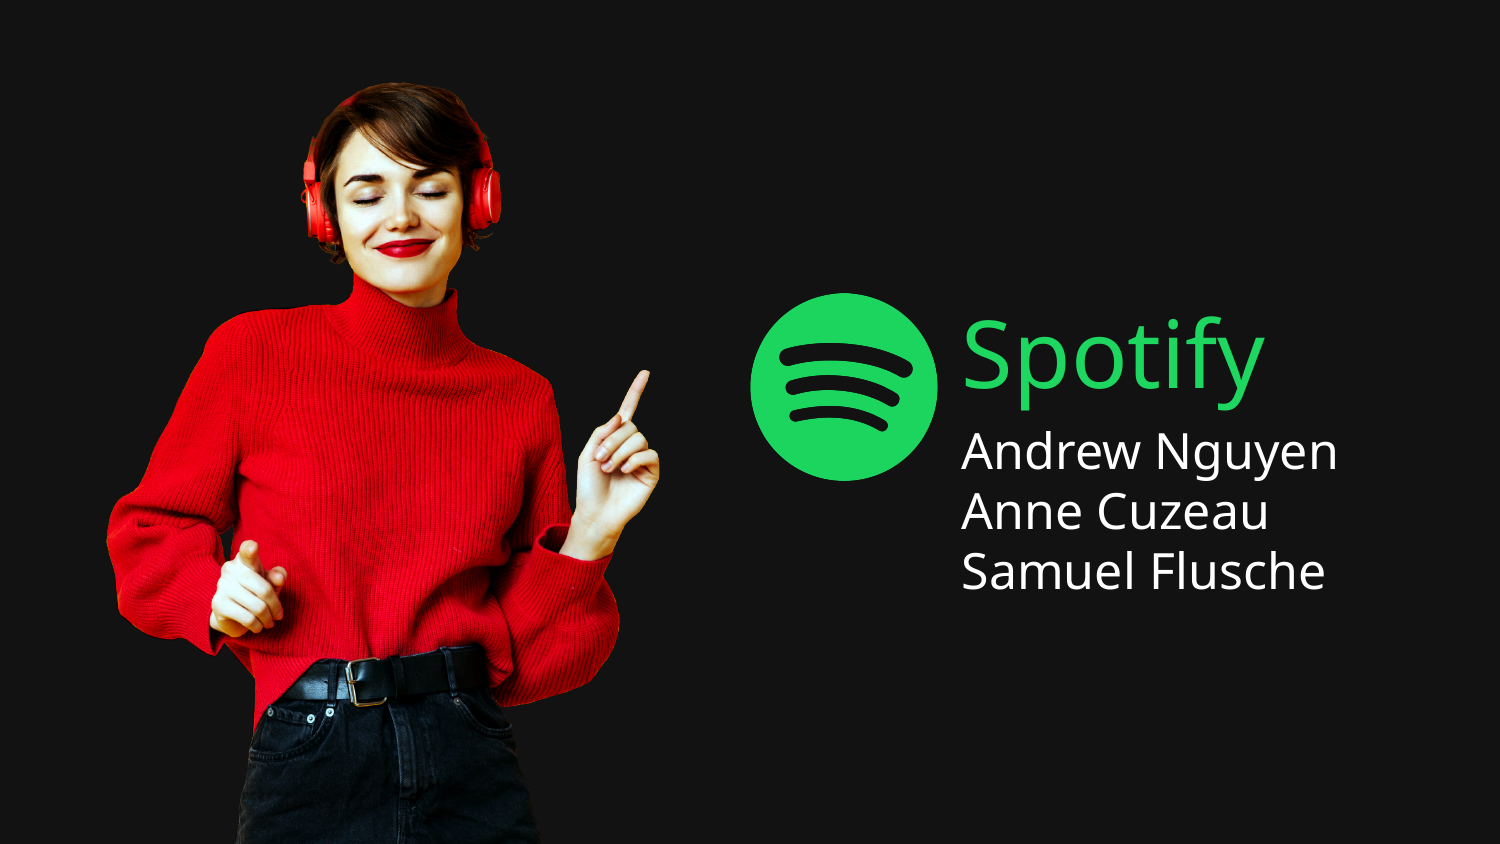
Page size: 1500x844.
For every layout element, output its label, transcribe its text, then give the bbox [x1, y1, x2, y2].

text_box Andrew Nguyen Anne Cuzeau Samuel Flusche [950, 413, 1407, 605]
picture [749, 293, 938, 481]
picture [105, 82, 660, 844]
text_box Spotify [950, 288, 1317, 413]
